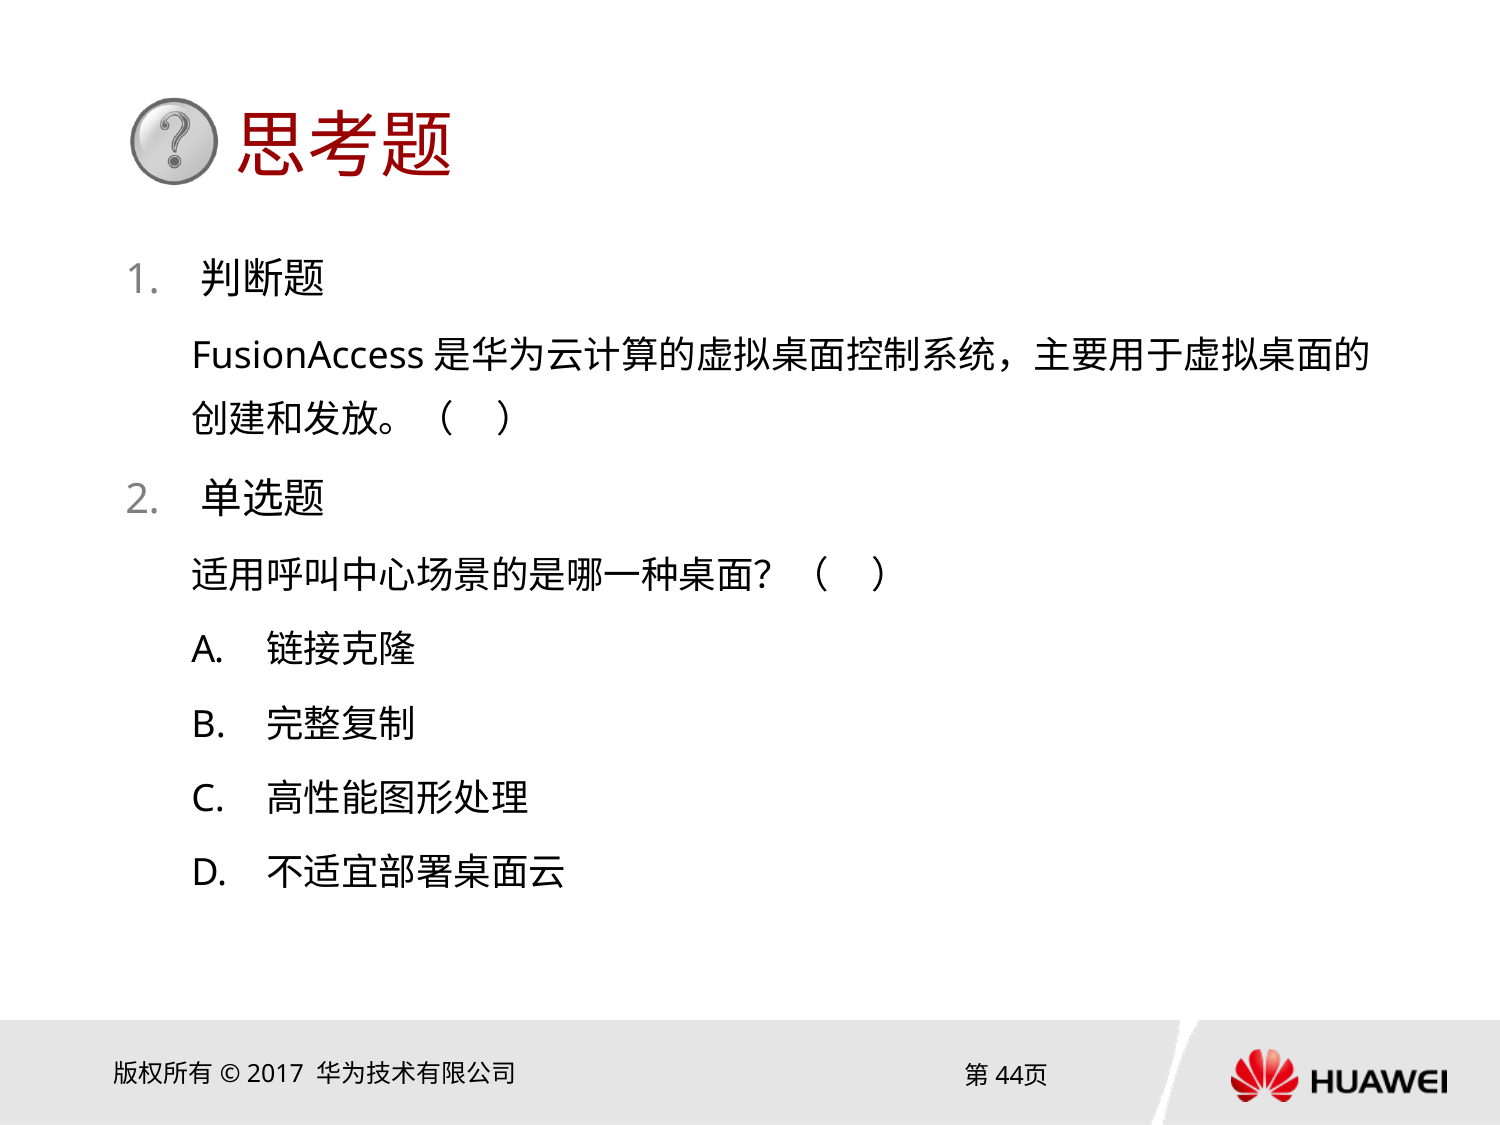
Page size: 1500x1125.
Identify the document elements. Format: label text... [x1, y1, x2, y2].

picture [123, 90, 225, 192]
picture [0, 1020, 1500, 1125]
list 判断题 FusionAccess是华为云计算的虚拟桌面控制系统，主要用于虚拟桌面的创建和发放。（ ） 单选题 适用呼叫中心场景的是哪一种桌面？（ ） 链接克隆 完整复制 高性能图形处理 不适宜部署桌面云 [111, 225, 1412, 988]
